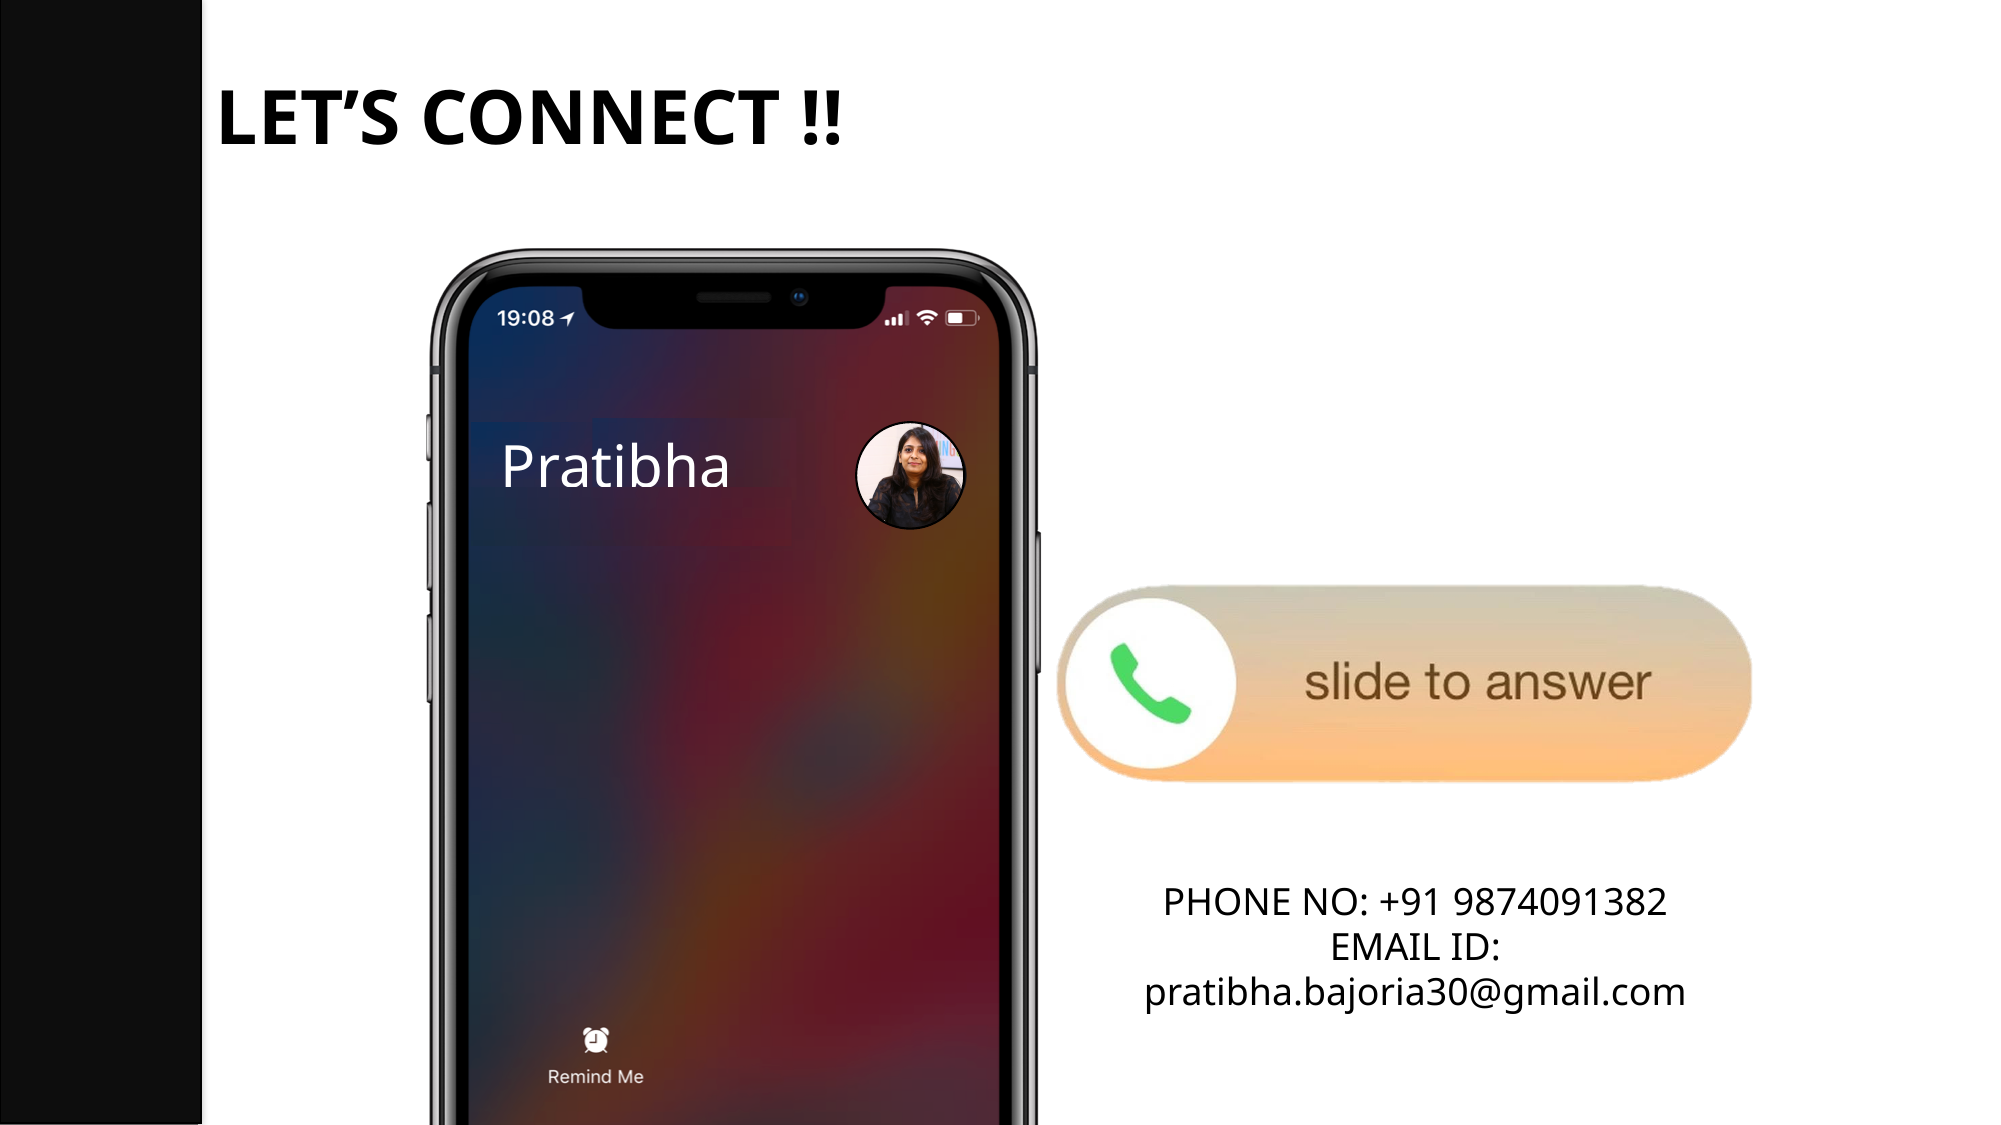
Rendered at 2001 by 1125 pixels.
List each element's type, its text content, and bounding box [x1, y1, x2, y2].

text_box PHONE NO: +91 9874091382 EMAIL ID: pratibha.bajoria30@gmail.com [1045, 907, 1787, 1021]
text_box LET’S CONNECT !! [202, 62, 1998, 167]
text_box [0, 0, 202, 1124]
picture [424, 245, 1812, 1125]
